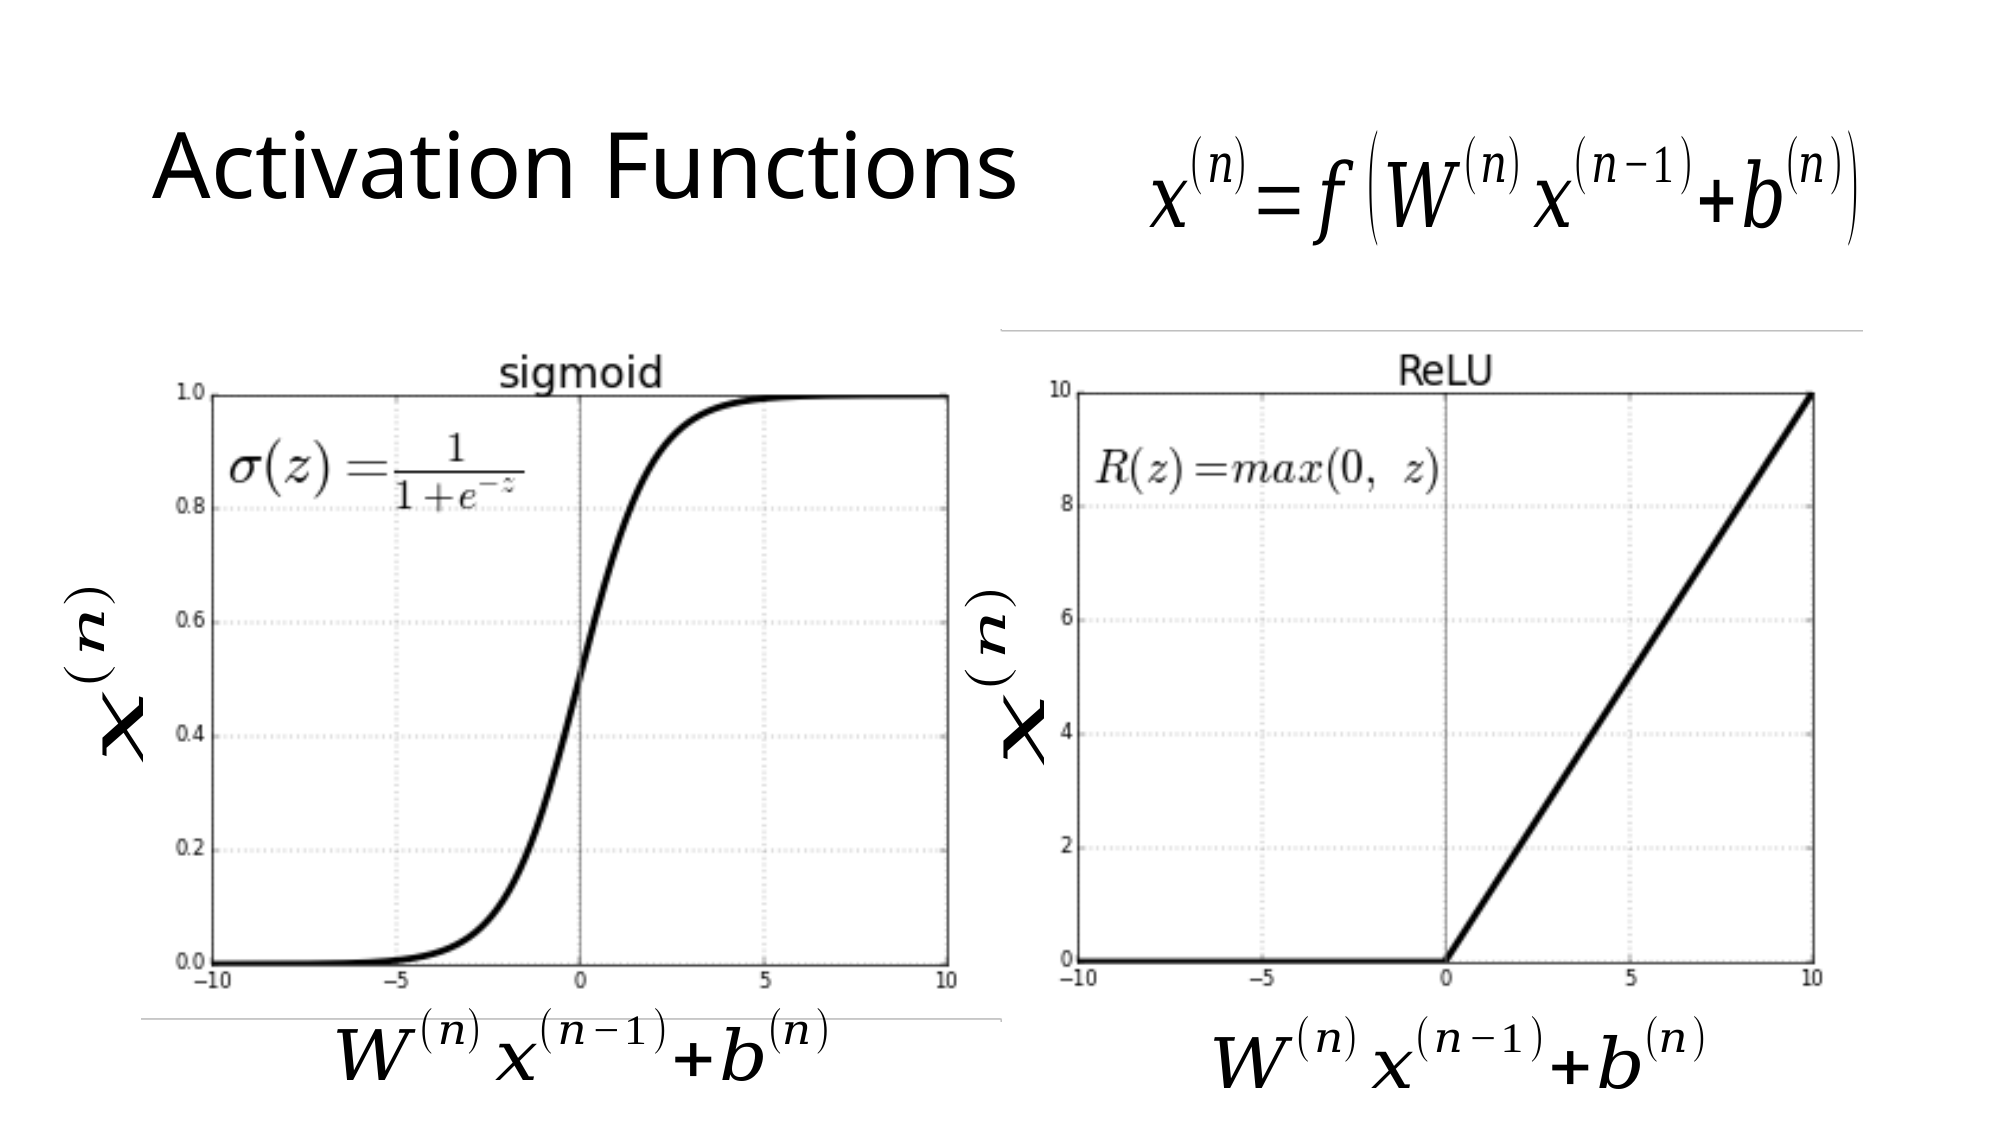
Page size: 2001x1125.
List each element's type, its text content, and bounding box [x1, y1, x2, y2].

title Activation Functions [137, 59, 1863, 278]
picture [141, 329, 1863, 1022]
